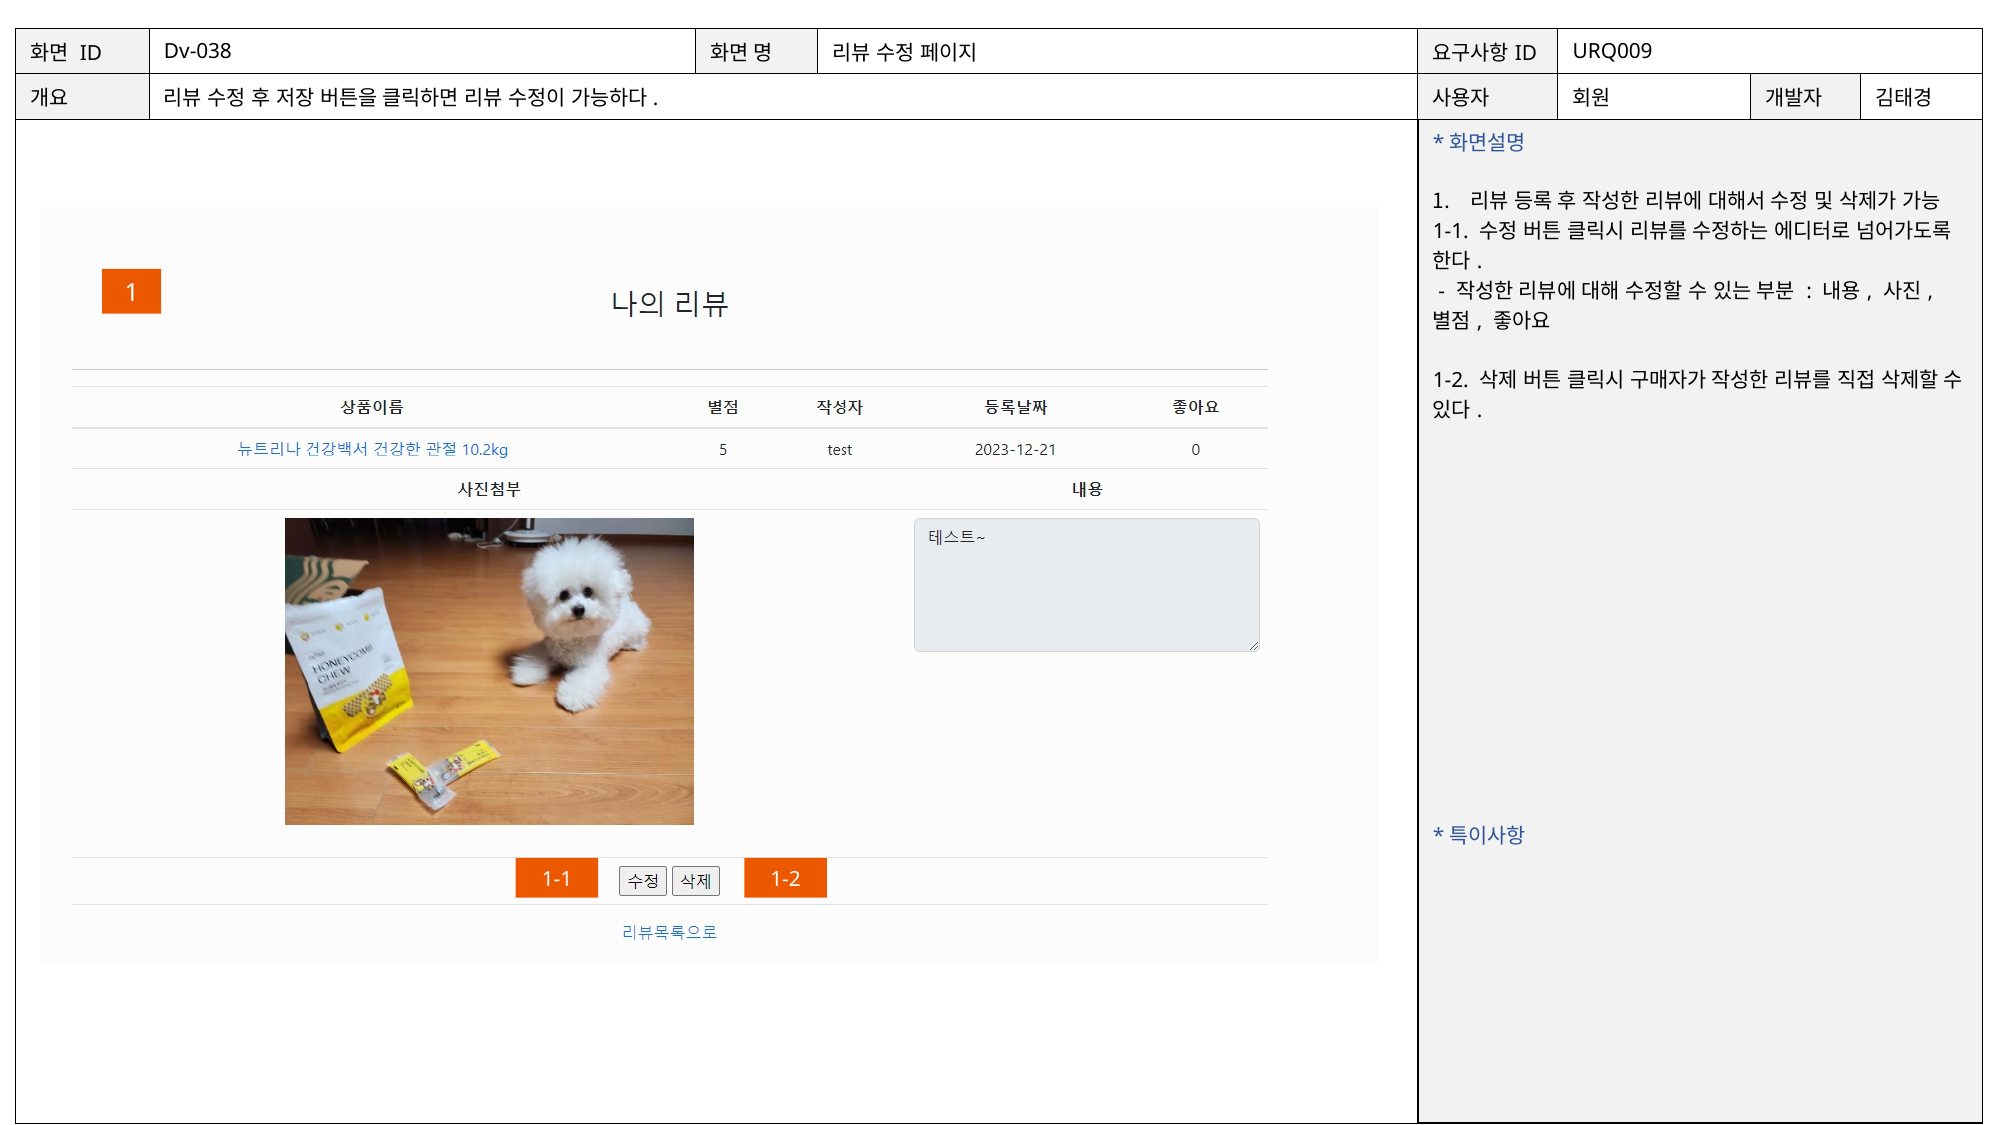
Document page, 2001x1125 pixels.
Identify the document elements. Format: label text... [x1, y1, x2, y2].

table_header 화면 명 [696, 29, 817, 73]
table_cell 개발자 [1751, 74, 1860, 119]
table_header 요구사항ID [1418, 29, 1557, 73]
table_cell 김태경 [1861, 74, 1982, 119]
table_cell 회원 [1558, 74, 1750, 119]
table_header 화면 ID [16, 29, 149, 73]
table_header 리뷰 수정 페이지 [818, 29, 1417, 73]
picture [41, 202, 1378, 965]
table_header Dv-038 [150, 29, 695, 73]
table_cell 개요 [16, 74, 149, 119]
table_cell 사용자 [1418, 74, 1557, 119]
table_cell [16, 120, 1417, 1123]
table_cell 리뷰 수정 후 저장 버튼을 클릭하면 리뷰 수정이 가능하다. [150, 74, 1417, 119]
table_header URQ009 [1558, 29, 1982, 73]
table_cell *화면설명 리뷰 등록 후 작성한 리뷰에 대해서 수정 및 삭제가 가능 1-1. 수정 버튼 클릭시 리뷰를 수정하는 에디터로 넘어가도록 한다. - 작성한 리뷰에 대해 수정할 수 있는 부분 : 내용, 사진, 별점, 좋아요 1-2. 삭제 버튼 클릭시 구매자가 작성한 리뷰를 직접 삭제할 수 있다. *특이사항 [1419, 120, 1982, 1122]
